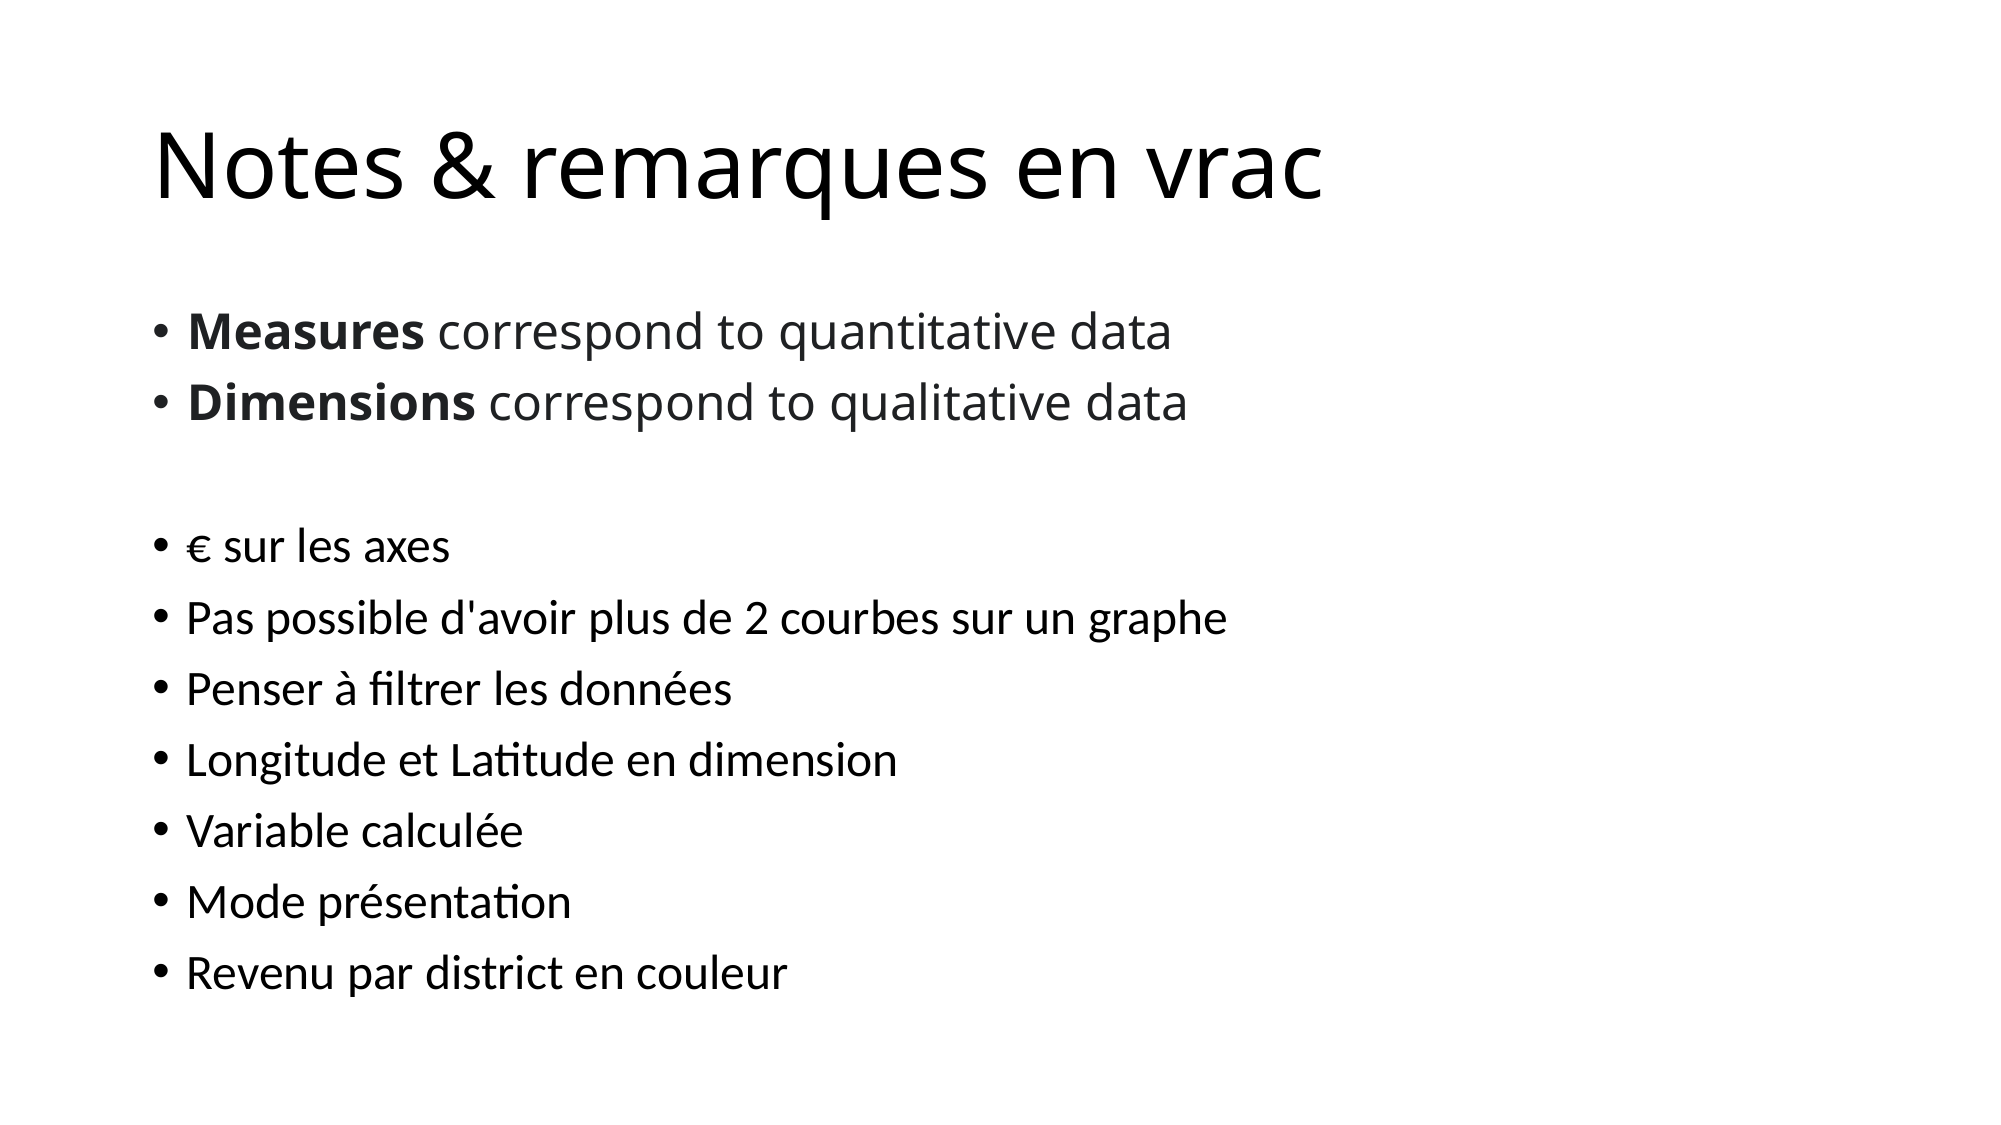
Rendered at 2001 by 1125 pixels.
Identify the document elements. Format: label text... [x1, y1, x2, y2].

list Measures correspond to quantitative data Dimensions correspond to qualitative data € sur les axes Pas possible d'avoir plus de 2 courbes sur un graphe Penser à filtrer les données Longitude et Latitude en dimension Variable calculée Mode présentation Revenu par district en couleur [137, 299, 1898, 1014]
title Notes & remarques en vrac [137, 59, 1863, 278]
